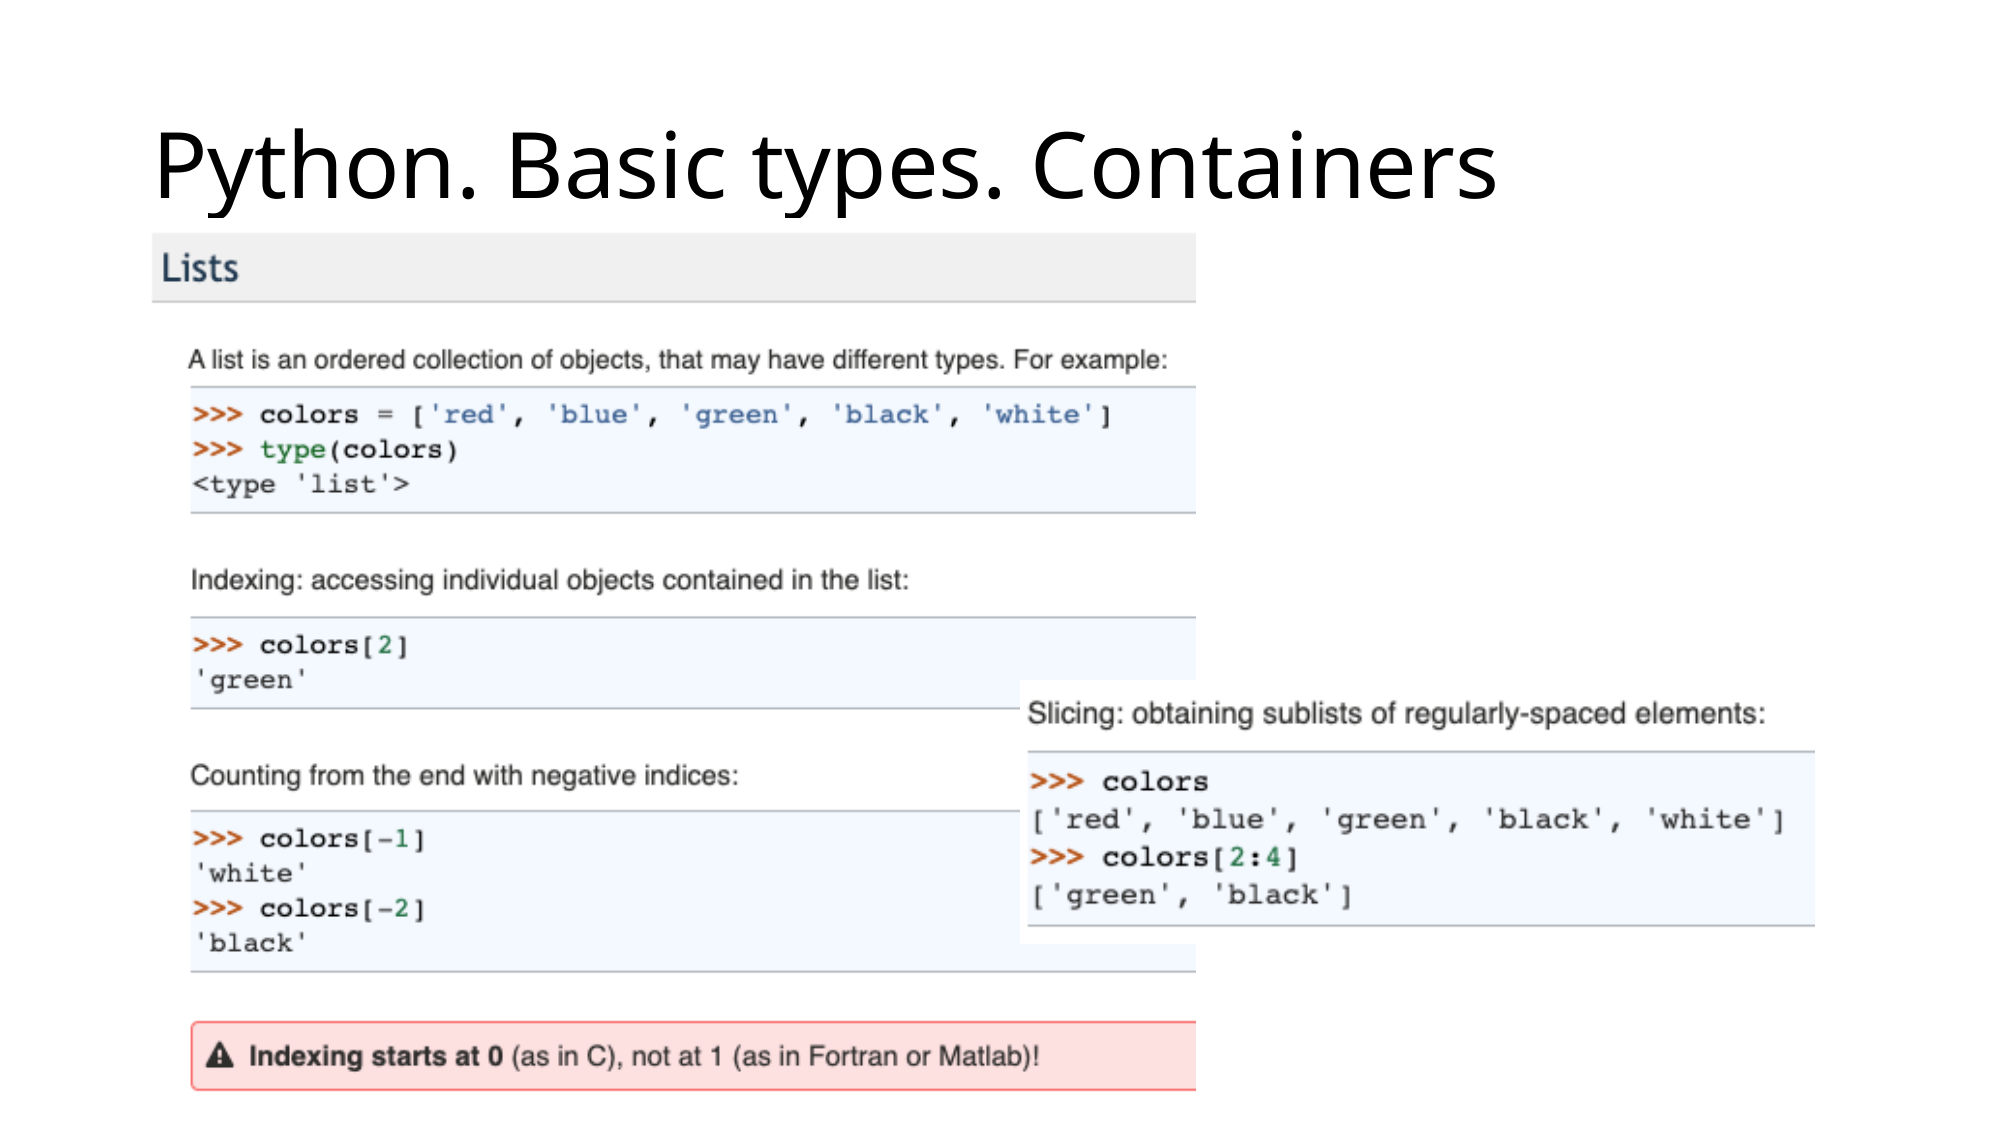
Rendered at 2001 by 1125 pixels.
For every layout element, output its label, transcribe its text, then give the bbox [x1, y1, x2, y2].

picture [137, 218, 1815, 1099]
title Python. Basic types. Containers [137, 59, 1863, 278]
